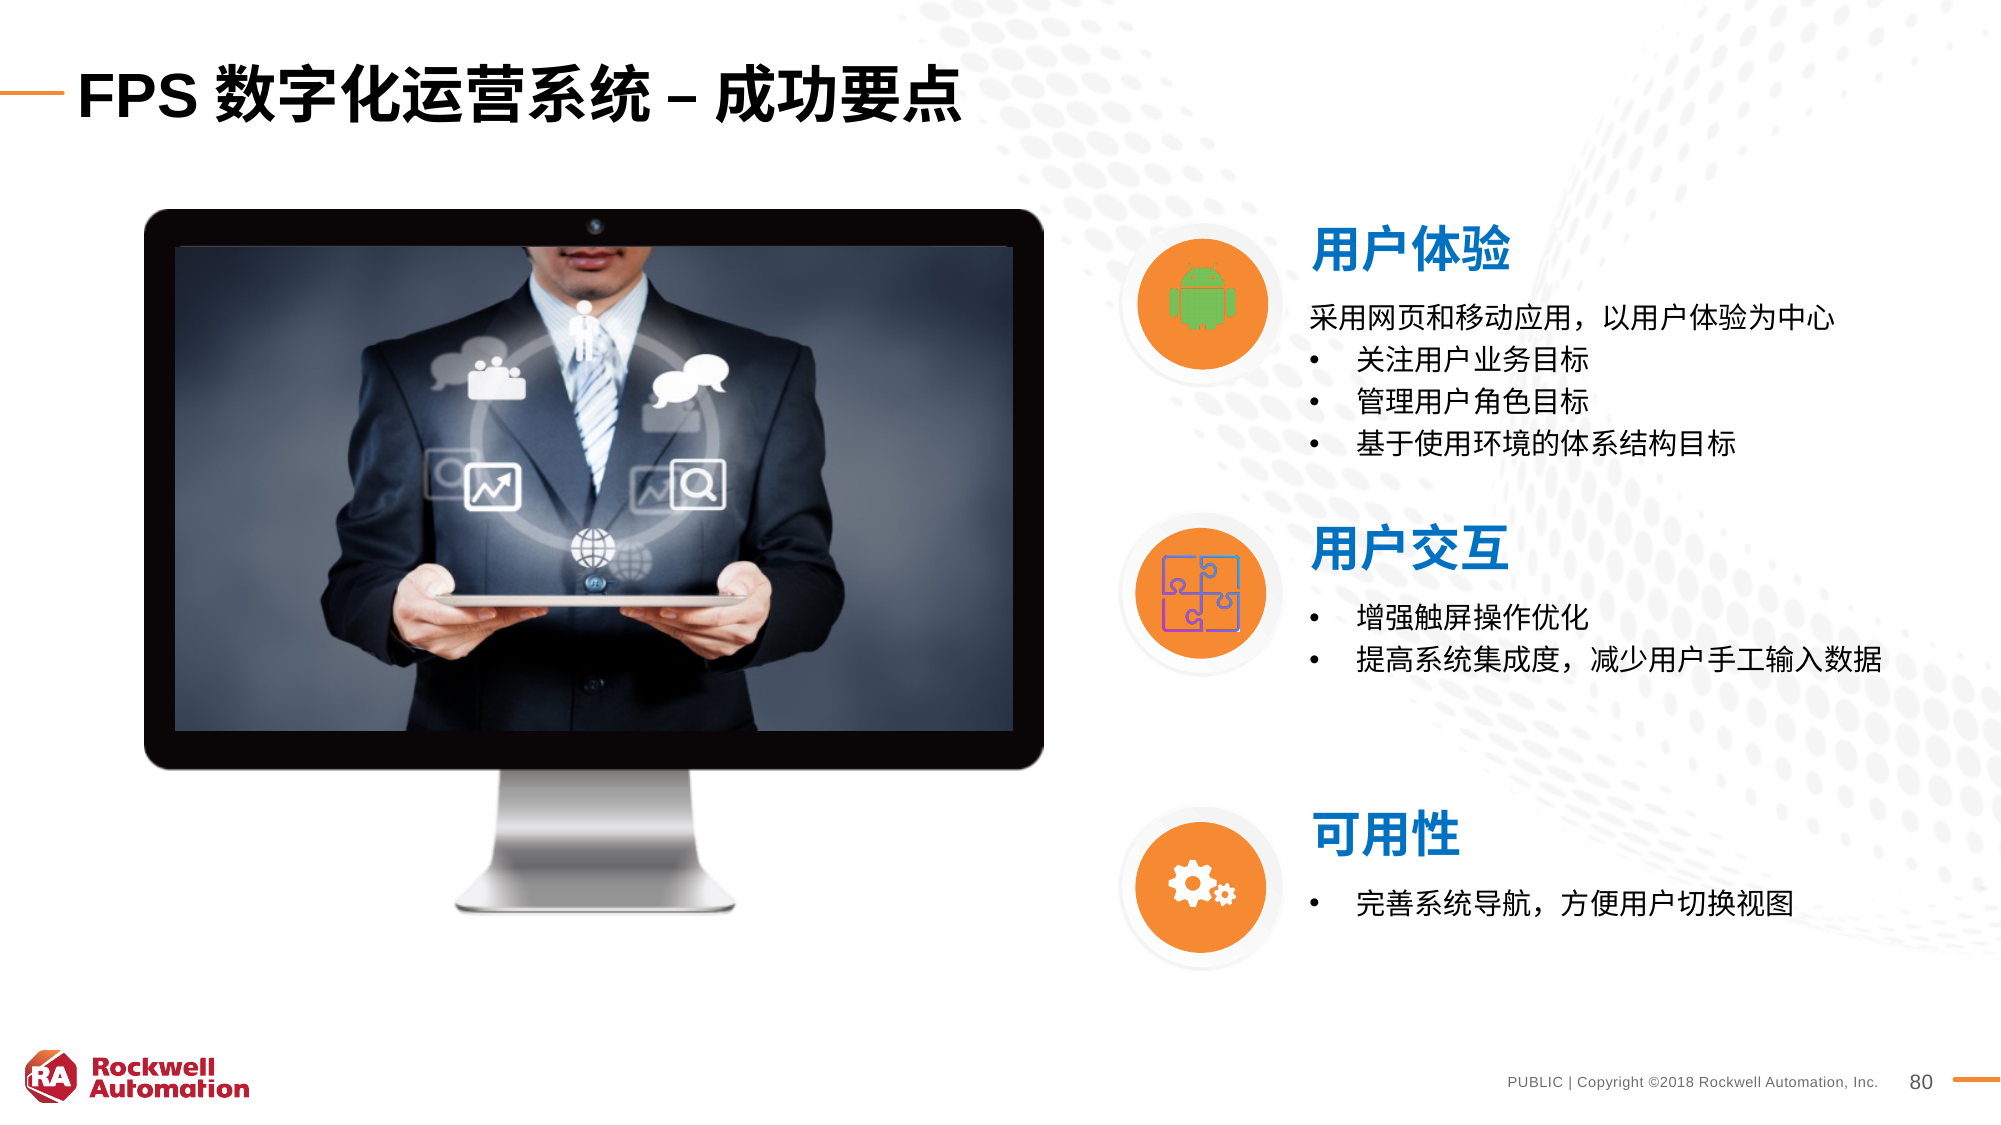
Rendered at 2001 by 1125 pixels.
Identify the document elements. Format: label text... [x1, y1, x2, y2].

table_cell 34 [1952, 1077, 2001, 1082]
text_box 用户体验 [1295, 209, 1695, 285]
title FPS数字化运营系统 – 成功要点 [62, 0, 1938, 138]
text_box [1118, 508, 1287, 677]
picture [1162, 555, 1240, 633]
text_box 增强触屏操作优化 提高系统集成度，减少用户手工输入数据 [1294, 585, 1970, 684]
text_box 采用网页和移动应用，以用户体验为中心 关注用户业务目标 管理用户角色目标 基于使用环境的体系结构目标 [1294, 285, 1970, 469]
picture [1166, 259, 1239, 333]
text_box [1118, 803, 1287, 971]
text_box 完善系统导航，方便用户切换视图 [1294, 870, 1970, 928]
text_box 可用性 [1295, 794, 1637, 870]
text_box 用户交互 [1295, 509, 1838, 585]
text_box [1168, 859, 1237, 908]
picture [144, 209, 1045, 916]
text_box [1118, 219, 1287, 388]
picture [25, 1050, 249, 1103]
